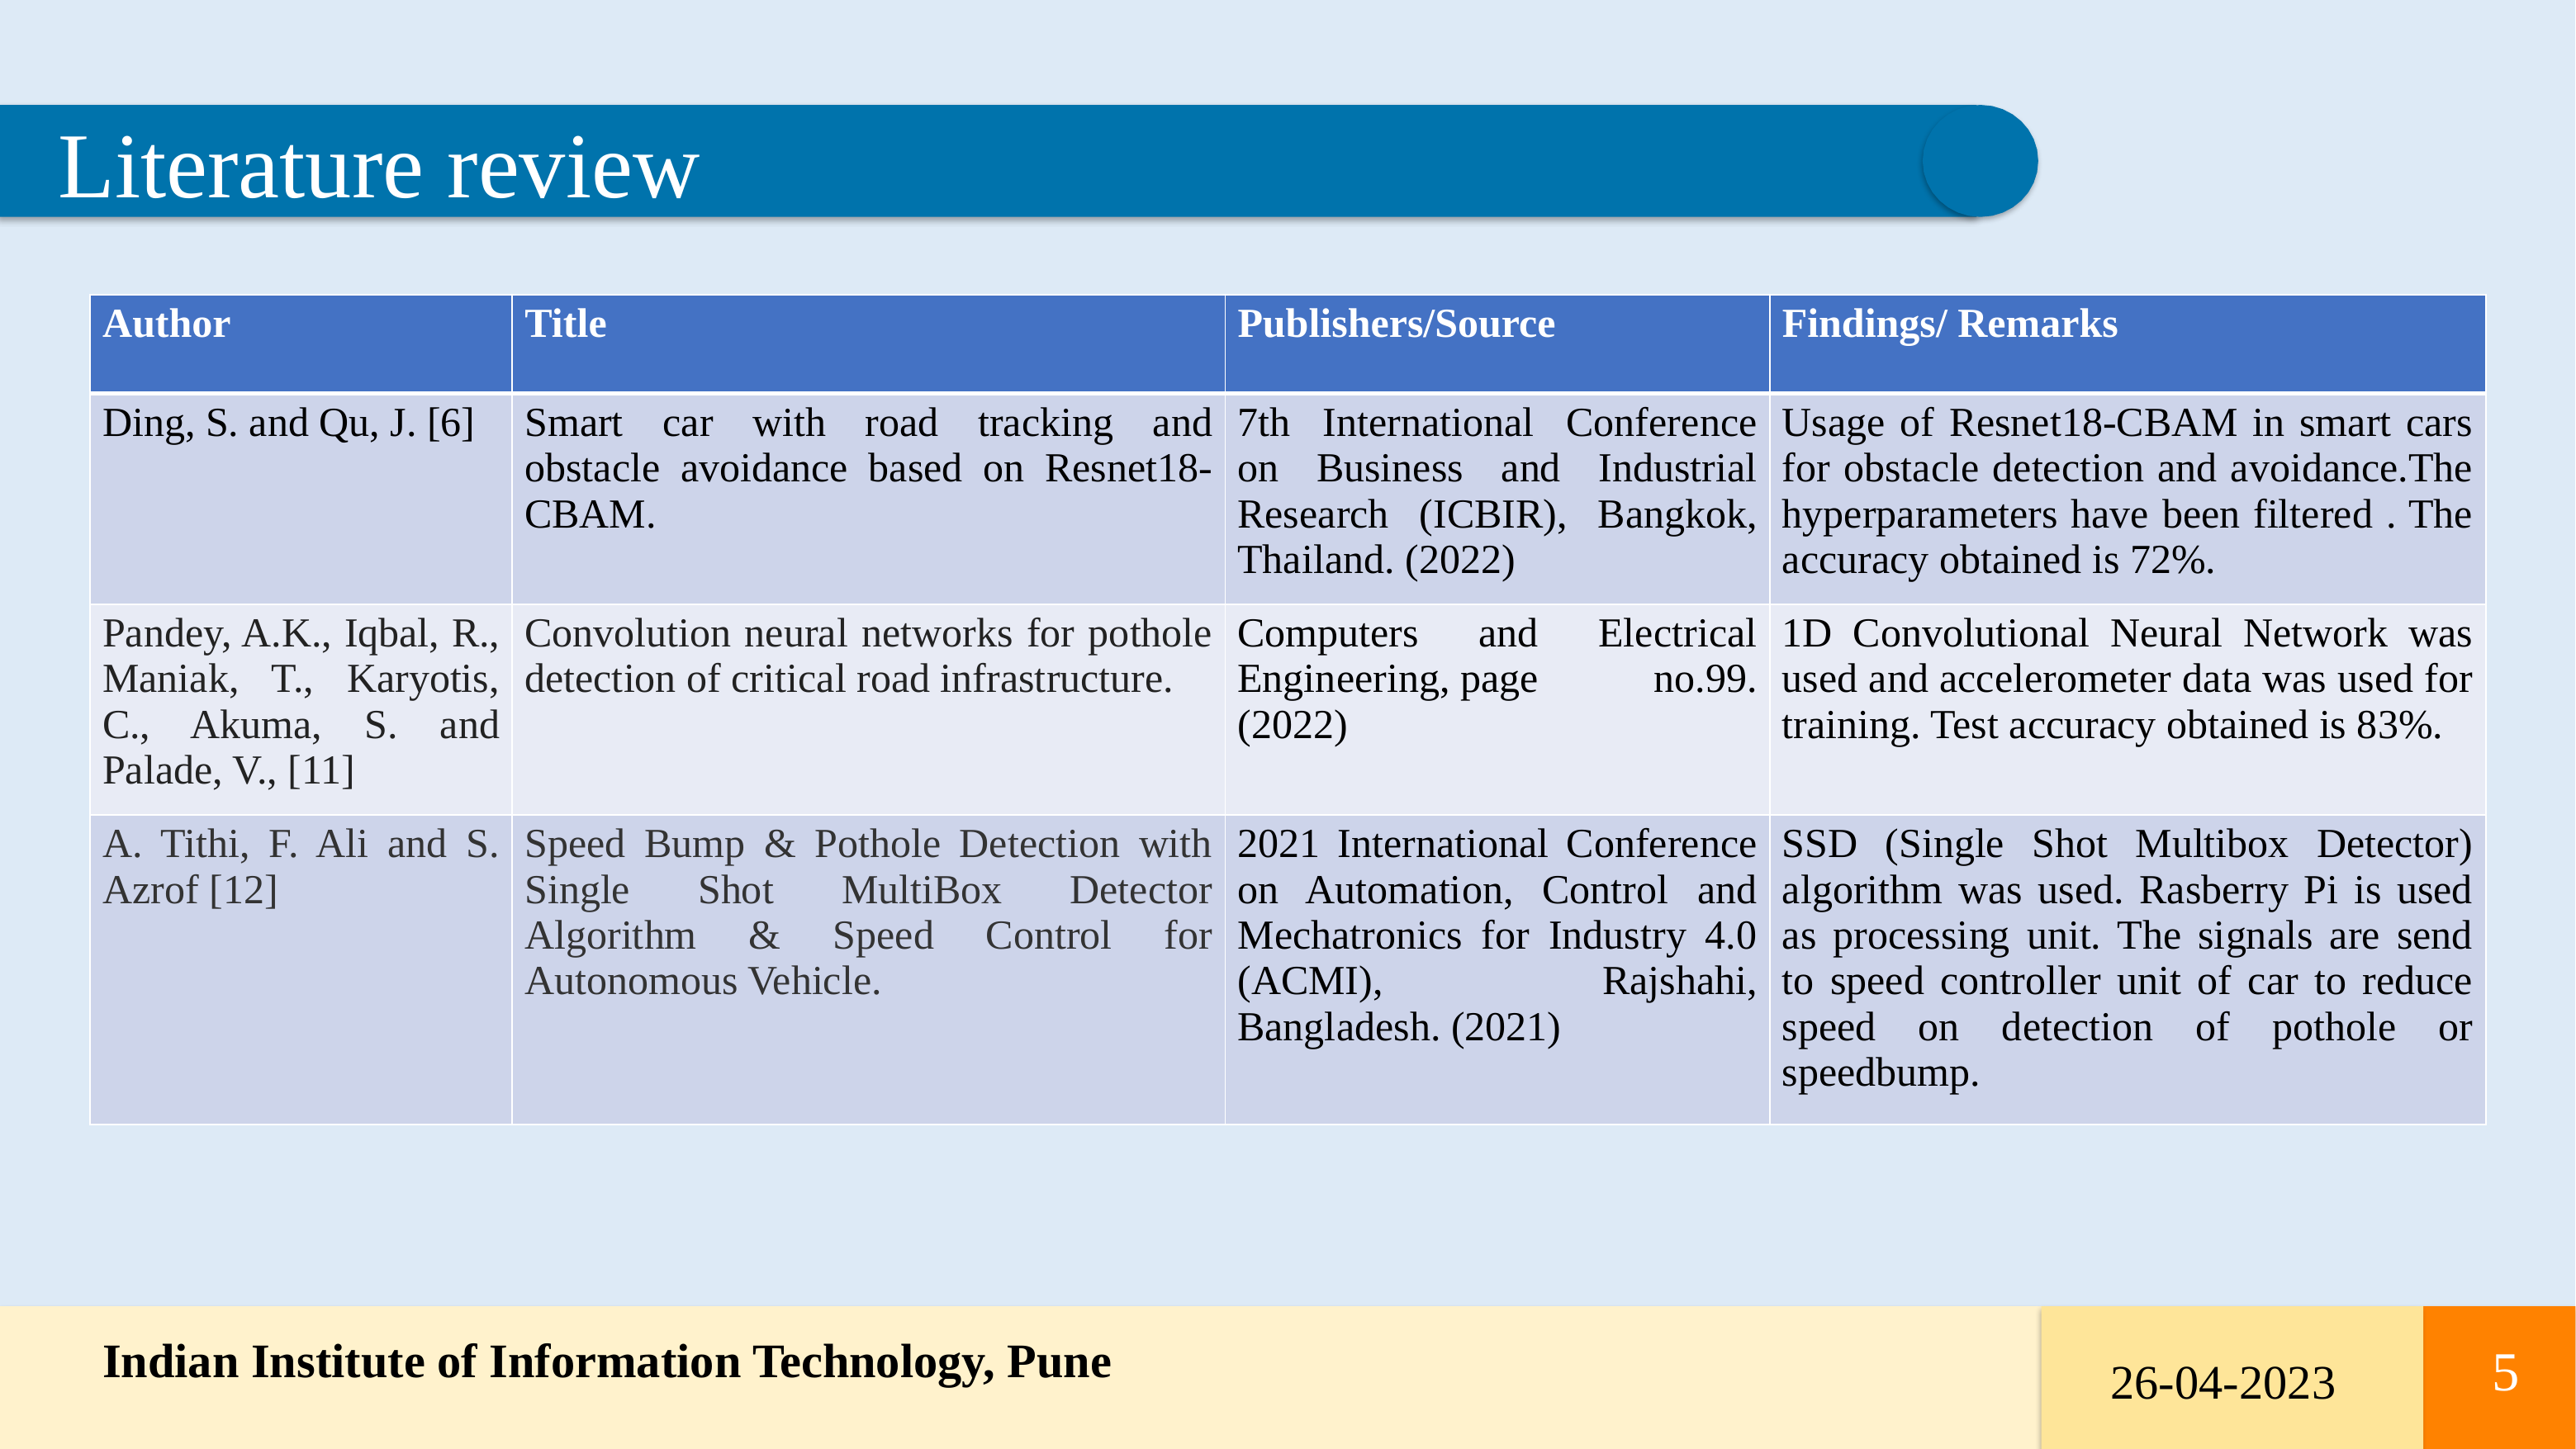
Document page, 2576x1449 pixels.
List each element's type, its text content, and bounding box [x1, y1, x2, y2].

table_header Publishers/Source [1226, 296, 1769, 391]
table_cell Computers and Electrical Engineering, page no.99. (2022) [1226, 605, 1769, 814]
table_header Author [91, 296, 511, 391]
table_header Findings/ Remarks [1771, 296, 2485, 391]
table_header Title [513, 296, 1225, 391]
table_cell Smart car with road tracking and obstacle avoidance based on Resnet18-CBAM. [513, 395, 1225, 604]
table_cell 7th International Conference on Business and Industrial Research (ICBIR), Bangkok, Thailand. (2022) [1226, 395, 1769, 604]
table_cell Ding, S. and Qu, J. [6] [91, 395, 511, 604]
table_cell SSD (Single Shot Multibox Detector) algorithm was used. Rasberry Pi is used as processing unit. The signals are send to speed controller unit of car to reduce speed on detection of pothole or speedbump. [1771, 816, 2485, 1124]
table_cell 1D Convolutional Neural Network was used and accelerometer data was used for training. Test accuracy obtained is 83%. [1771, 605, 2485, 814]
table_cell Convolution neural networks for pothole detection of critical road infrastructure. [513, 605, 1225, 814]
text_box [0, 104, 2039, 218]
table_cell A. Tithi, F. Ali and S. Azrof [12] [91, 816, 511, 1124]
table_cell 2021 International Conference on Automation, Control and Mechatronics for Industry 4.0 (ACMI), Rajshahi, Bangladesh. (2021) [1226, 816, 1769, 1124]
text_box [0, 1305, 2576, 1449]
table_cell Usage of Resnet18-CBAM in smart cars for obstacle detection and avoidance.The hyperparameters have been filtered . The accuracy obtained is 72%. [1771, 395, 2485, 604]
table_cell Speed Bump & Pothole Detection with Single Shot MultiBox Detector Algorithm & Speed Control for Autonomous Vehicle. [513, 816, 1225, 1124]
table_cell Pandey, A.K., Iqbal, R., Maniak, T., Karyotis, C., Akuma, S. and Palade, V., [11] [91, 605, 511, 814]
